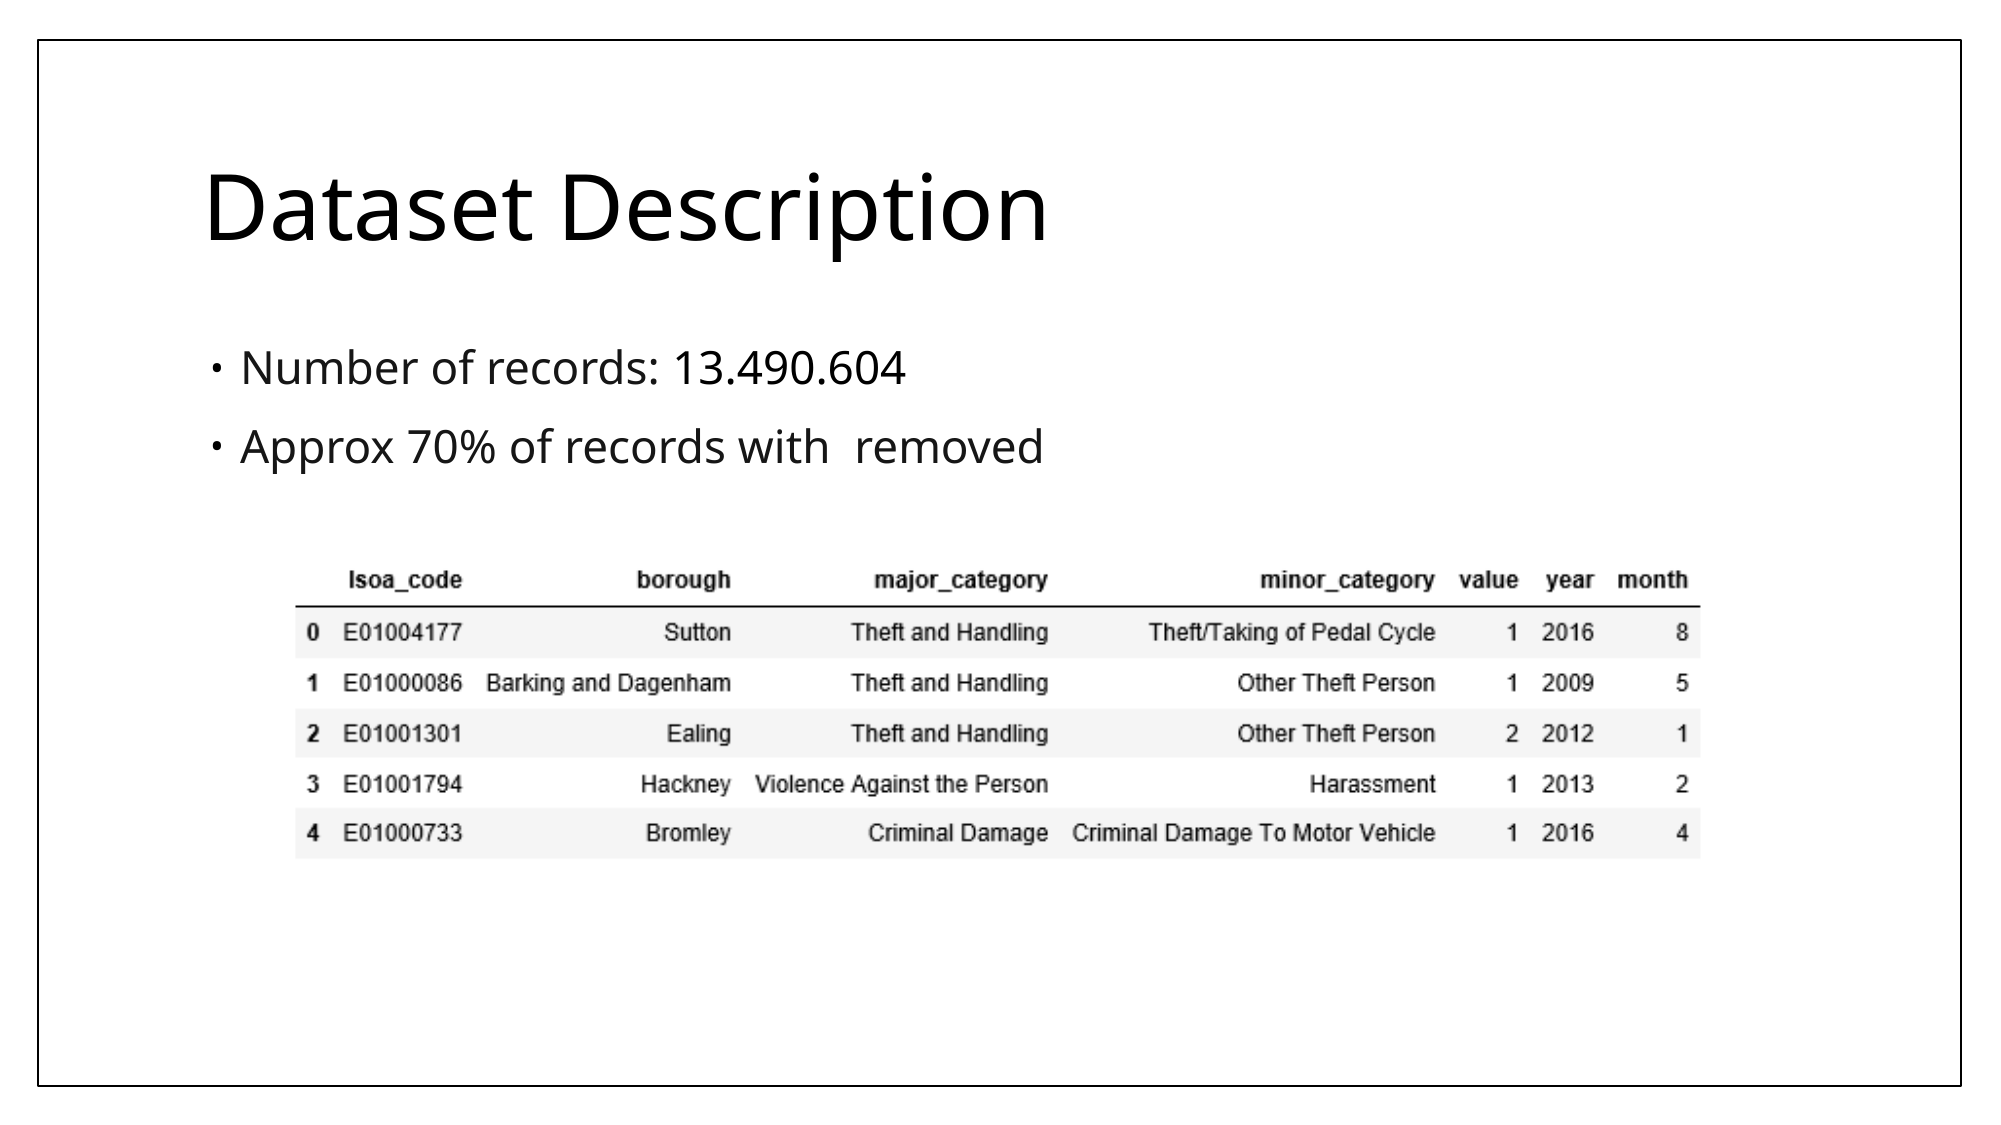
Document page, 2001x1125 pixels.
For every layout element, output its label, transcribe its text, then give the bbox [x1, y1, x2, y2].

title Dataset Description [187, 99, 1808, 323]
picture [290, 562, 1710, 862]
